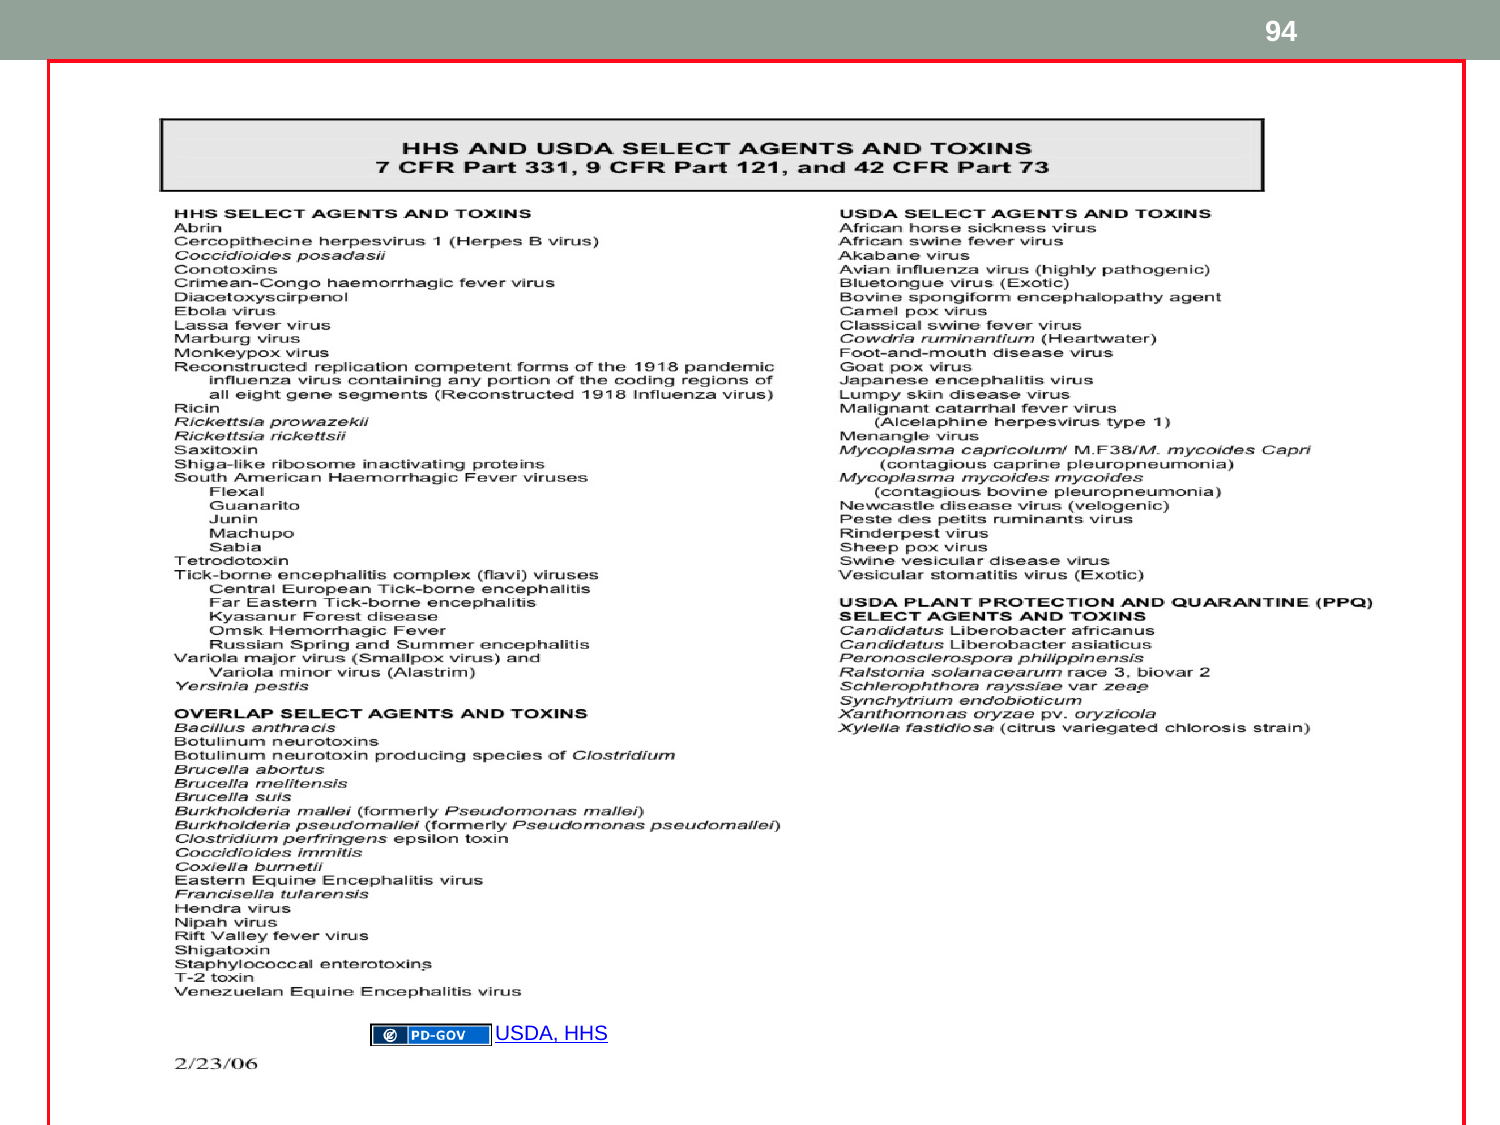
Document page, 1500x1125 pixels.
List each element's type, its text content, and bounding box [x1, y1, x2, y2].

picture [49, 62, 1463, 1125]
slide_number 94 [1250, 3, 1425, 57]
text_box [370, 1012, 625, 1054]
